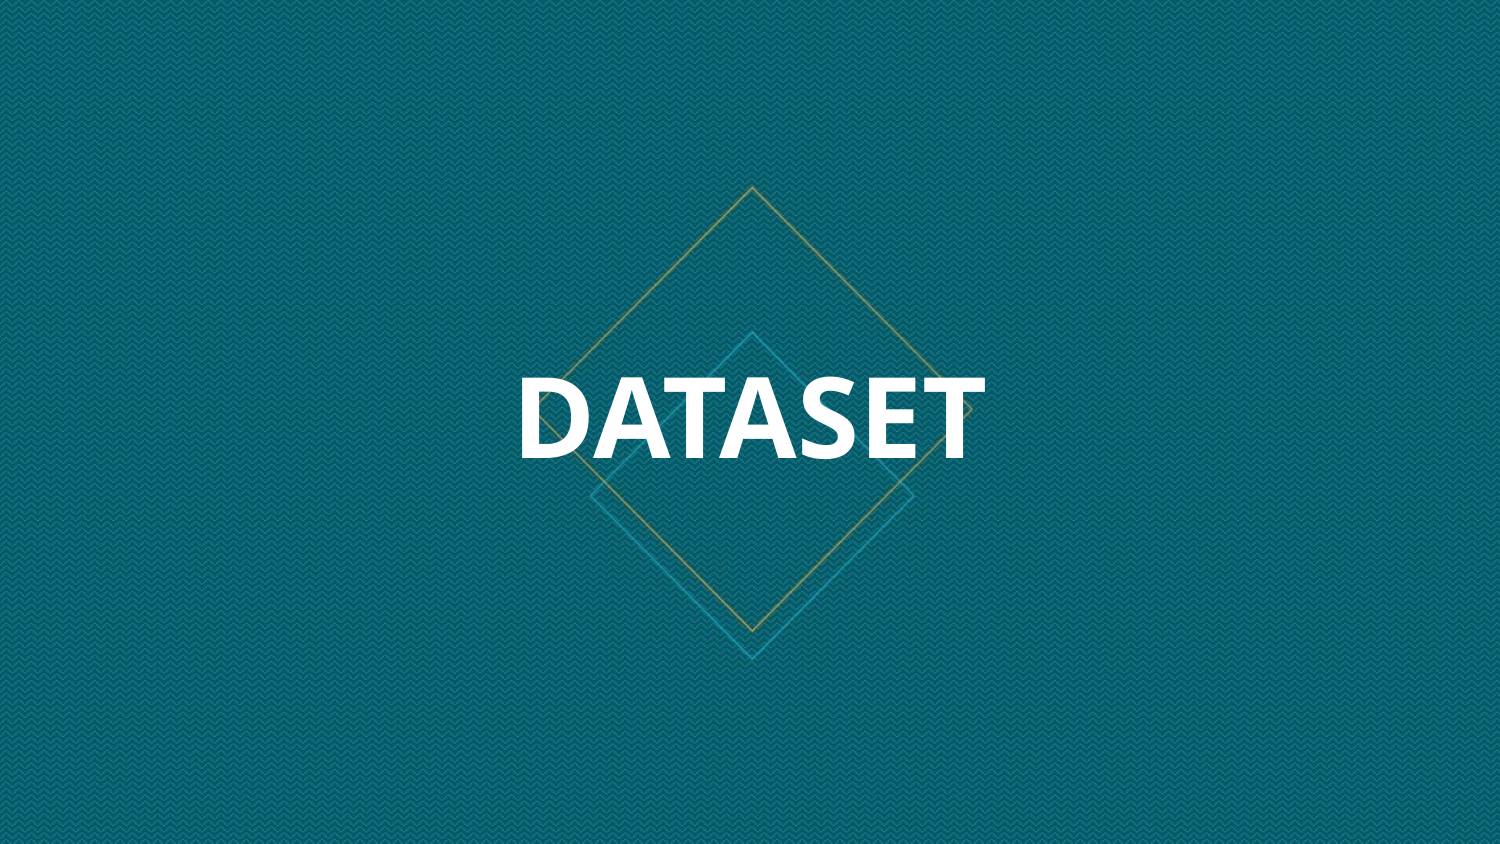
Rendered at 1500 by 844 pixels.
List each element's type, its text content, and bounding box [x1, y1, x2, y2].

picture [0, 0, 1500, 844]
title DATASET [108, 351, 1392, 493]
